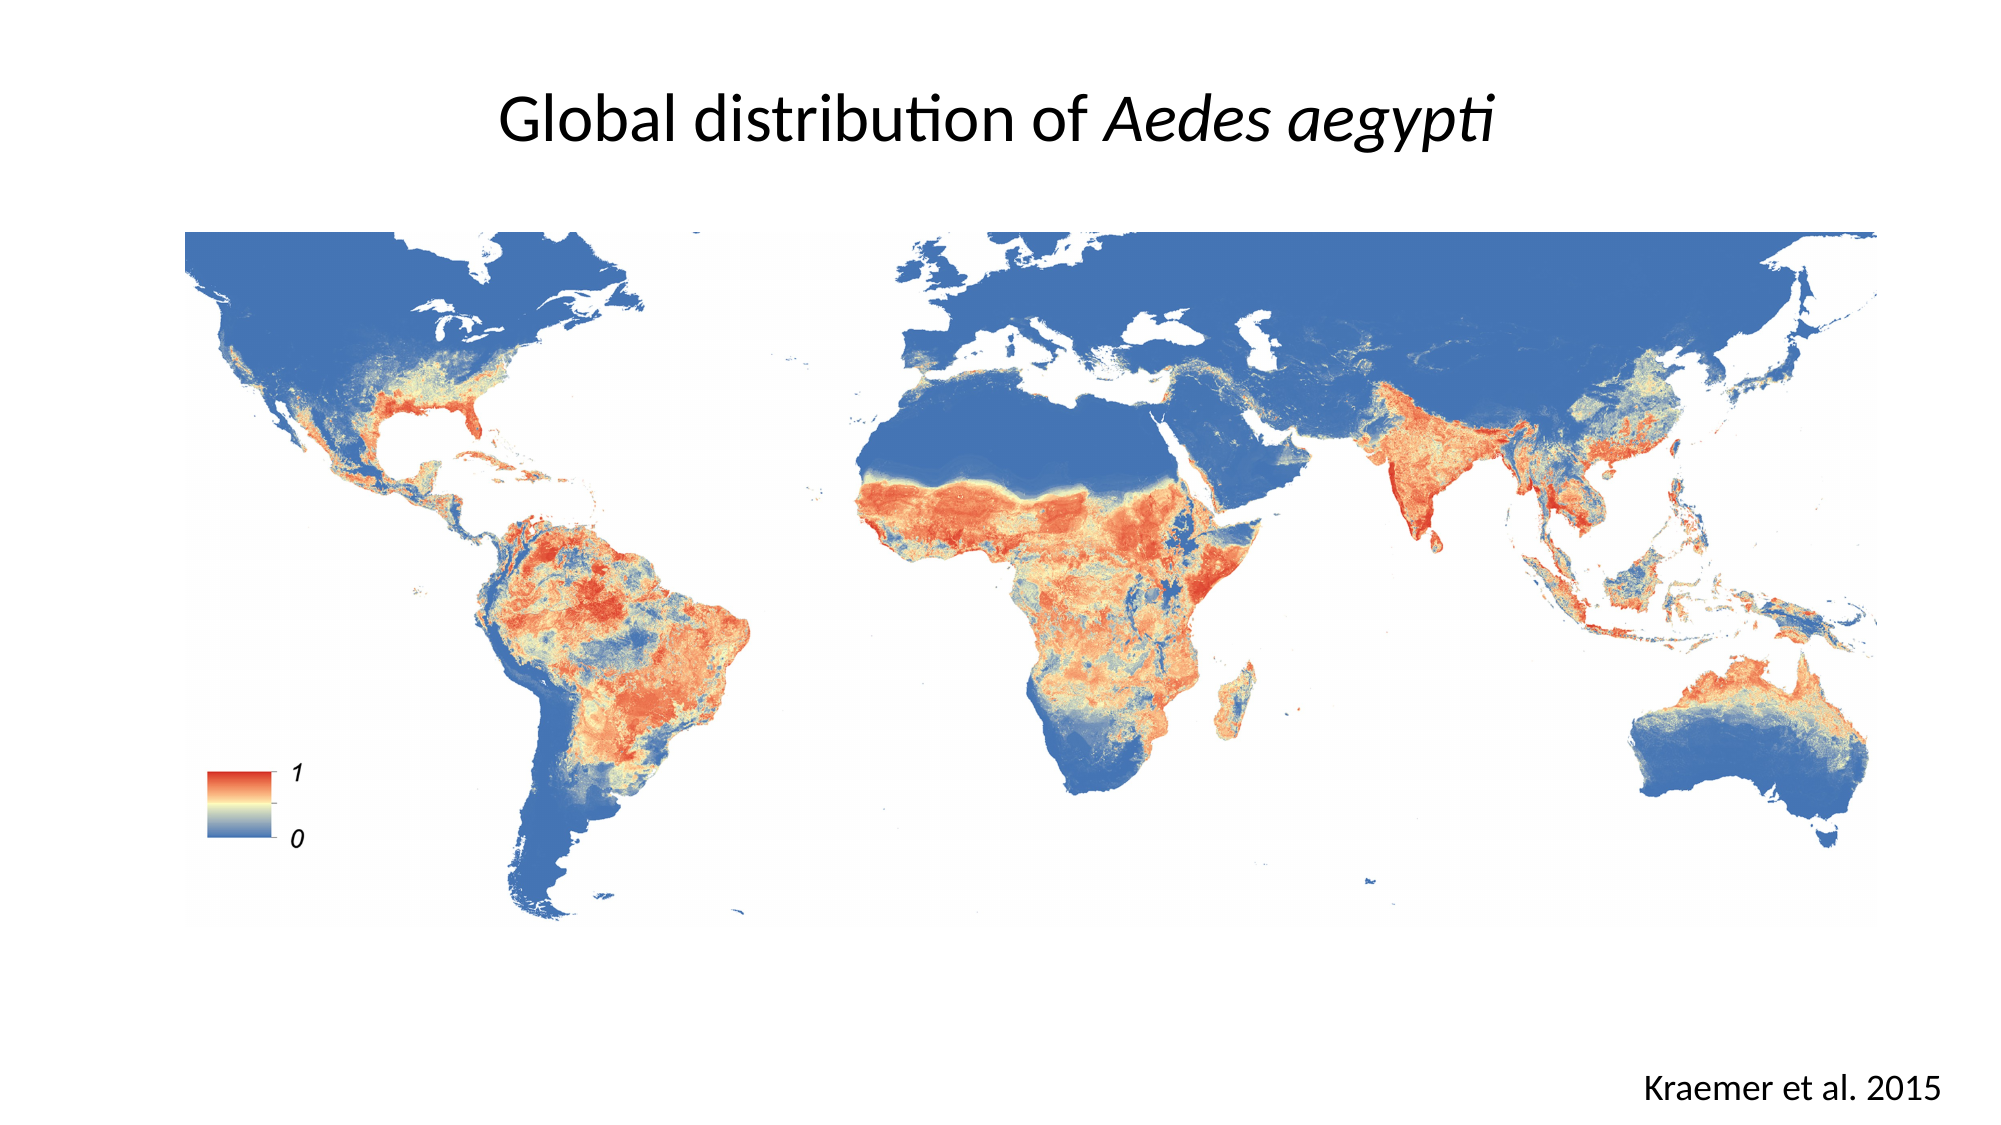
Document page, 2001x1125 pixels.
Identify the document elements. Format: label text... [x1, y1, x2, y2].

picture [185, 232, 1877, 927]
text_box Global distribution of Aedes aegypti [232, 10, 1761, 229]
text_box Kraemer et al. 2015 [1629, 1056, 2000, 1116]
